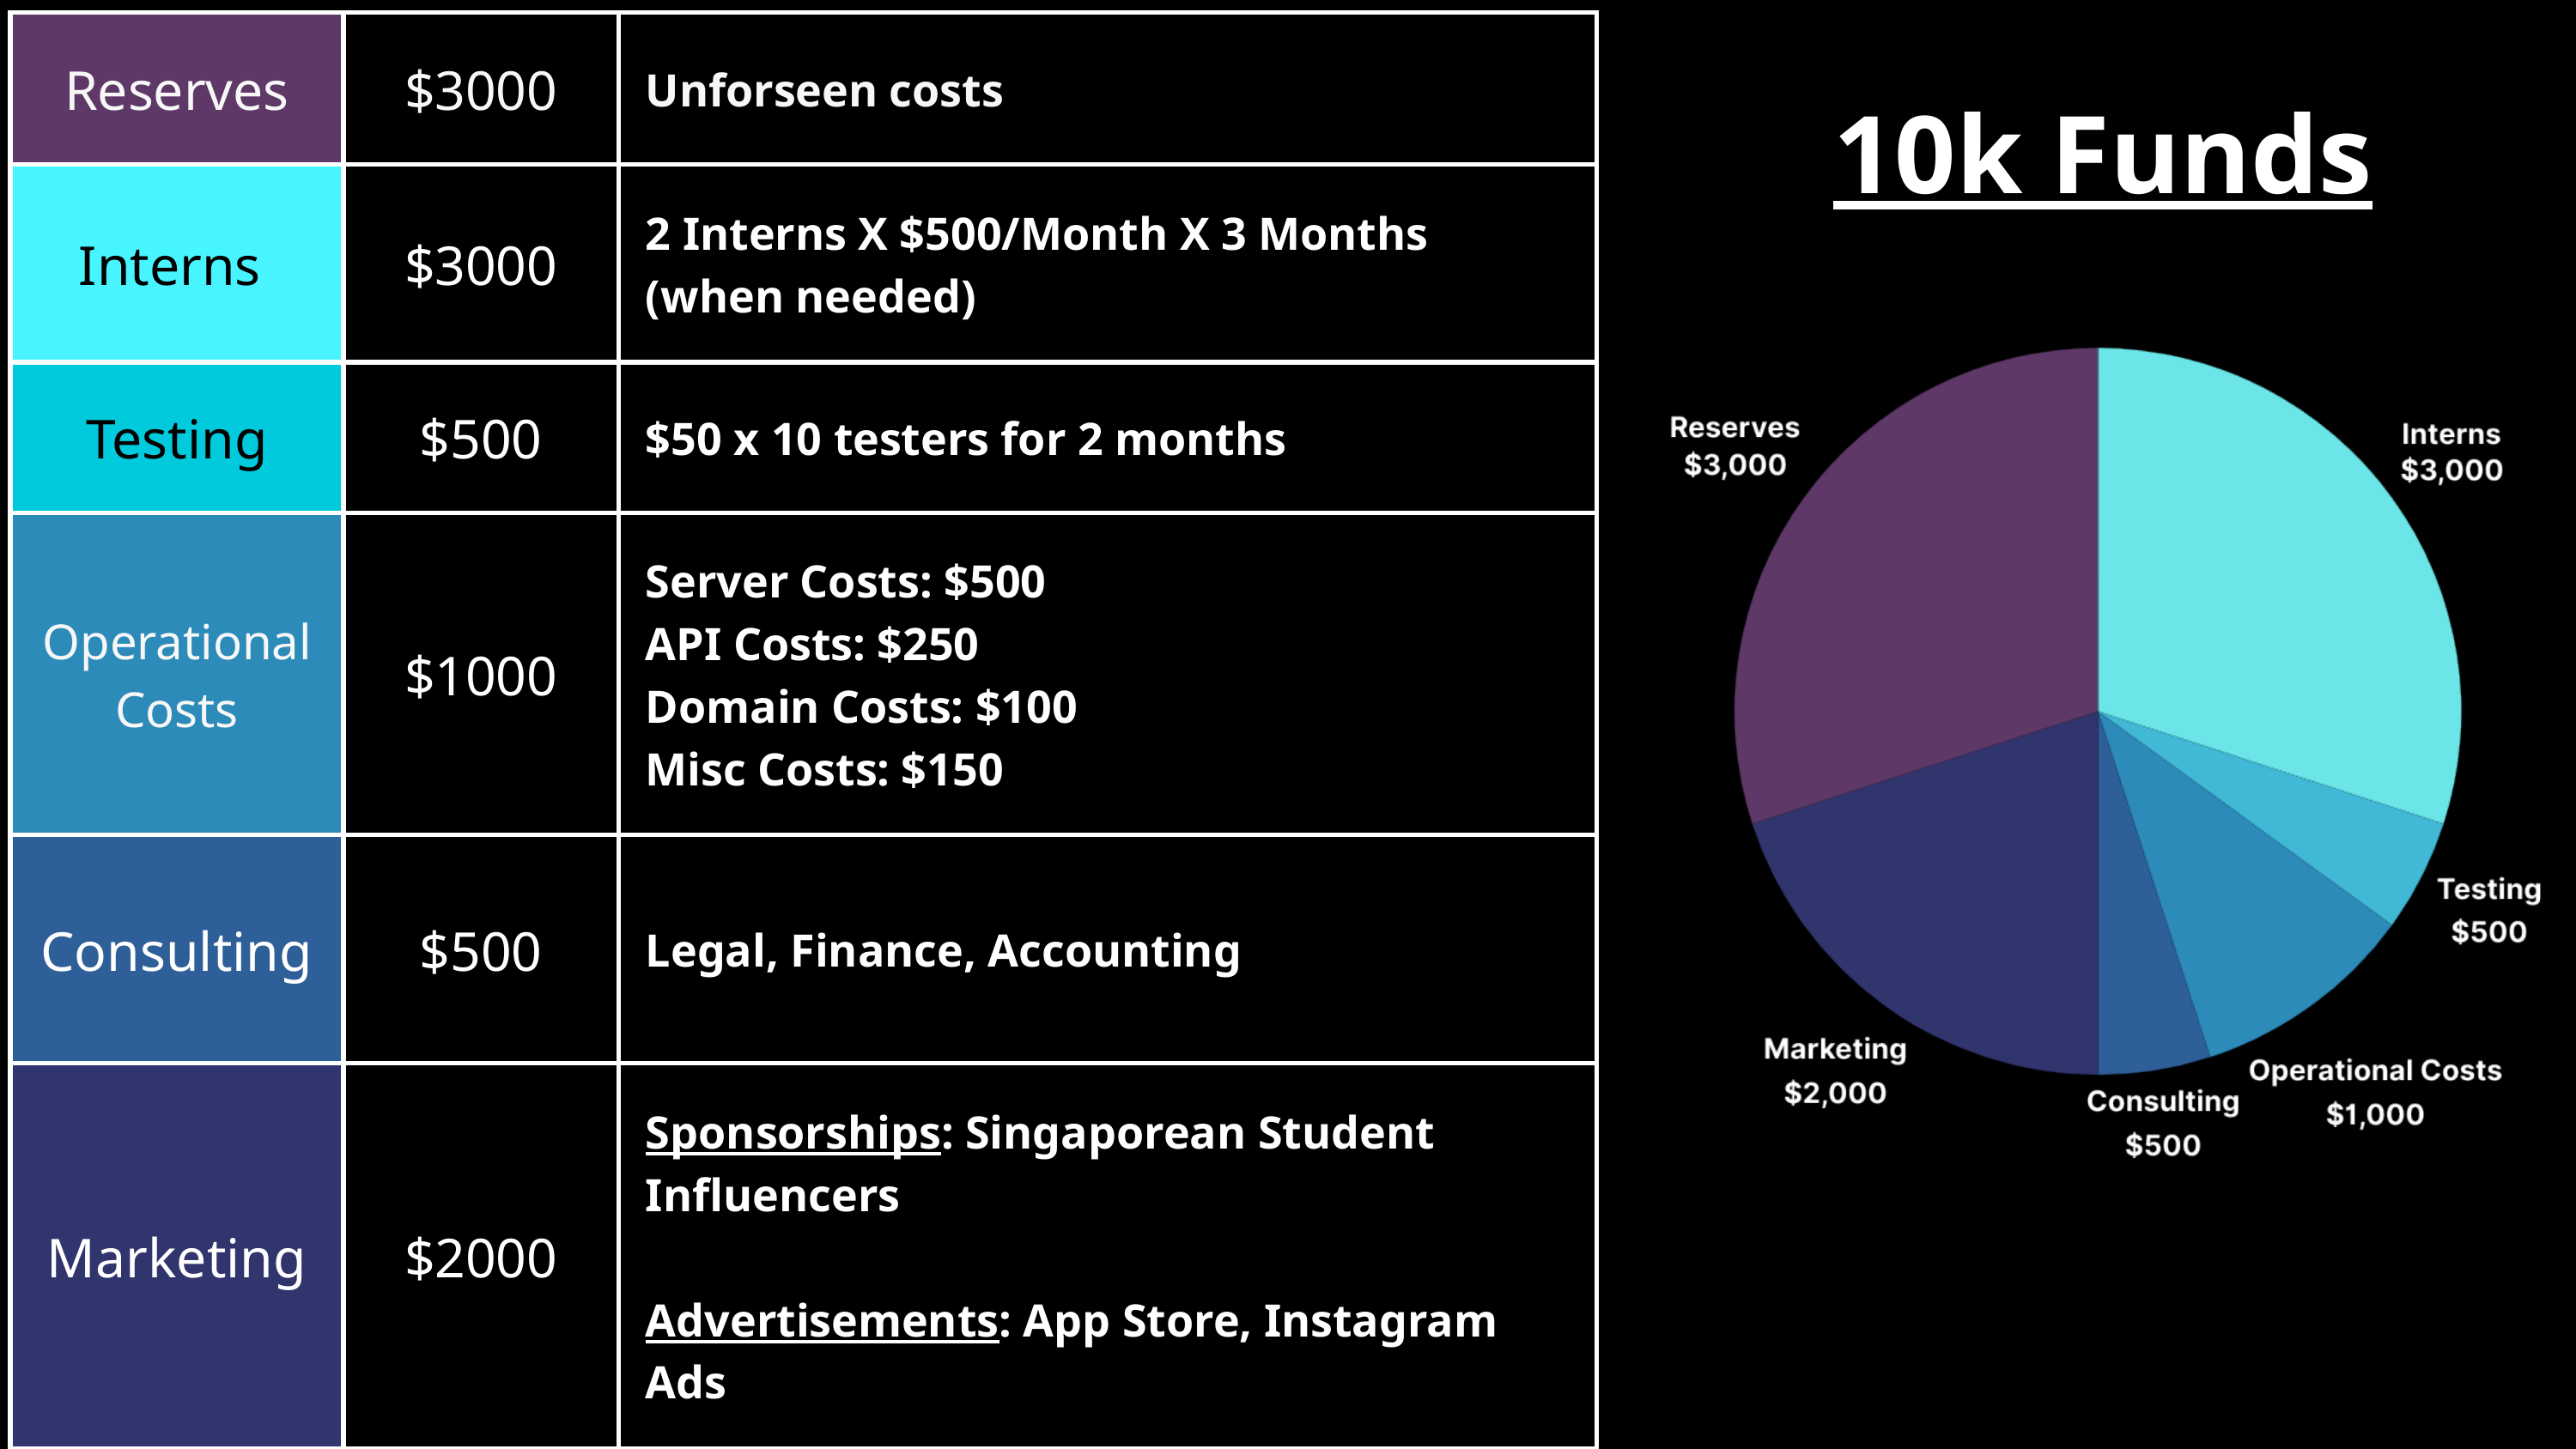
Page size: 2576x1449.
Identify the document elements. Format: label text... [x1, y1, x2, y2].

table_cell Sponsorships: Singaporean Student Influencers Advertisements: App Store, Instagram Ads [621, 1065, 1595, 1446]
table_cell Testing [13, 365, 341, 511]
table_cell $2000 [346, 1065, 617, 1446]
table_cell $500 [346, 837, 617, 1061]
table_cell $3000 [346, 167, 617, 360]
table_header Unforseen costs [621, 15, 1595, 162]
table_cell 2 Interns X $500/Month X 3 Months (when needed) [621, 167, 1595, 360]
table_cell $50 x 10 testers for 2 months [621, 365, 1552, 511]
table_cell Operational Costs [13, 515, 341, 833]
table_cell Interns [13, 167, 341, 360]
table_cell Server Costs: $500 API Costs: $250 Domain Costs: $100 Misc Costs: $150 [621, 515, 1552, 833]
table_cell Legal, Finance, Accounting [621, 837, 1552, 1061]
picture [1556, 233, 2576, 1274]
text_box 10k Funds [1833, 64, 2379, 215]
table_header Reserves [13, 15, 341, 162]
table_cell $500 [346, 365, 617, 511]
table_cell $1000 [346, 515, 617, 833]
table_cell Marketing [13, 1065, 341, 1446]
table_header $3000 [346, 15, 617, 162]
table_cell Consulting [13, 837, 341, 1061]
